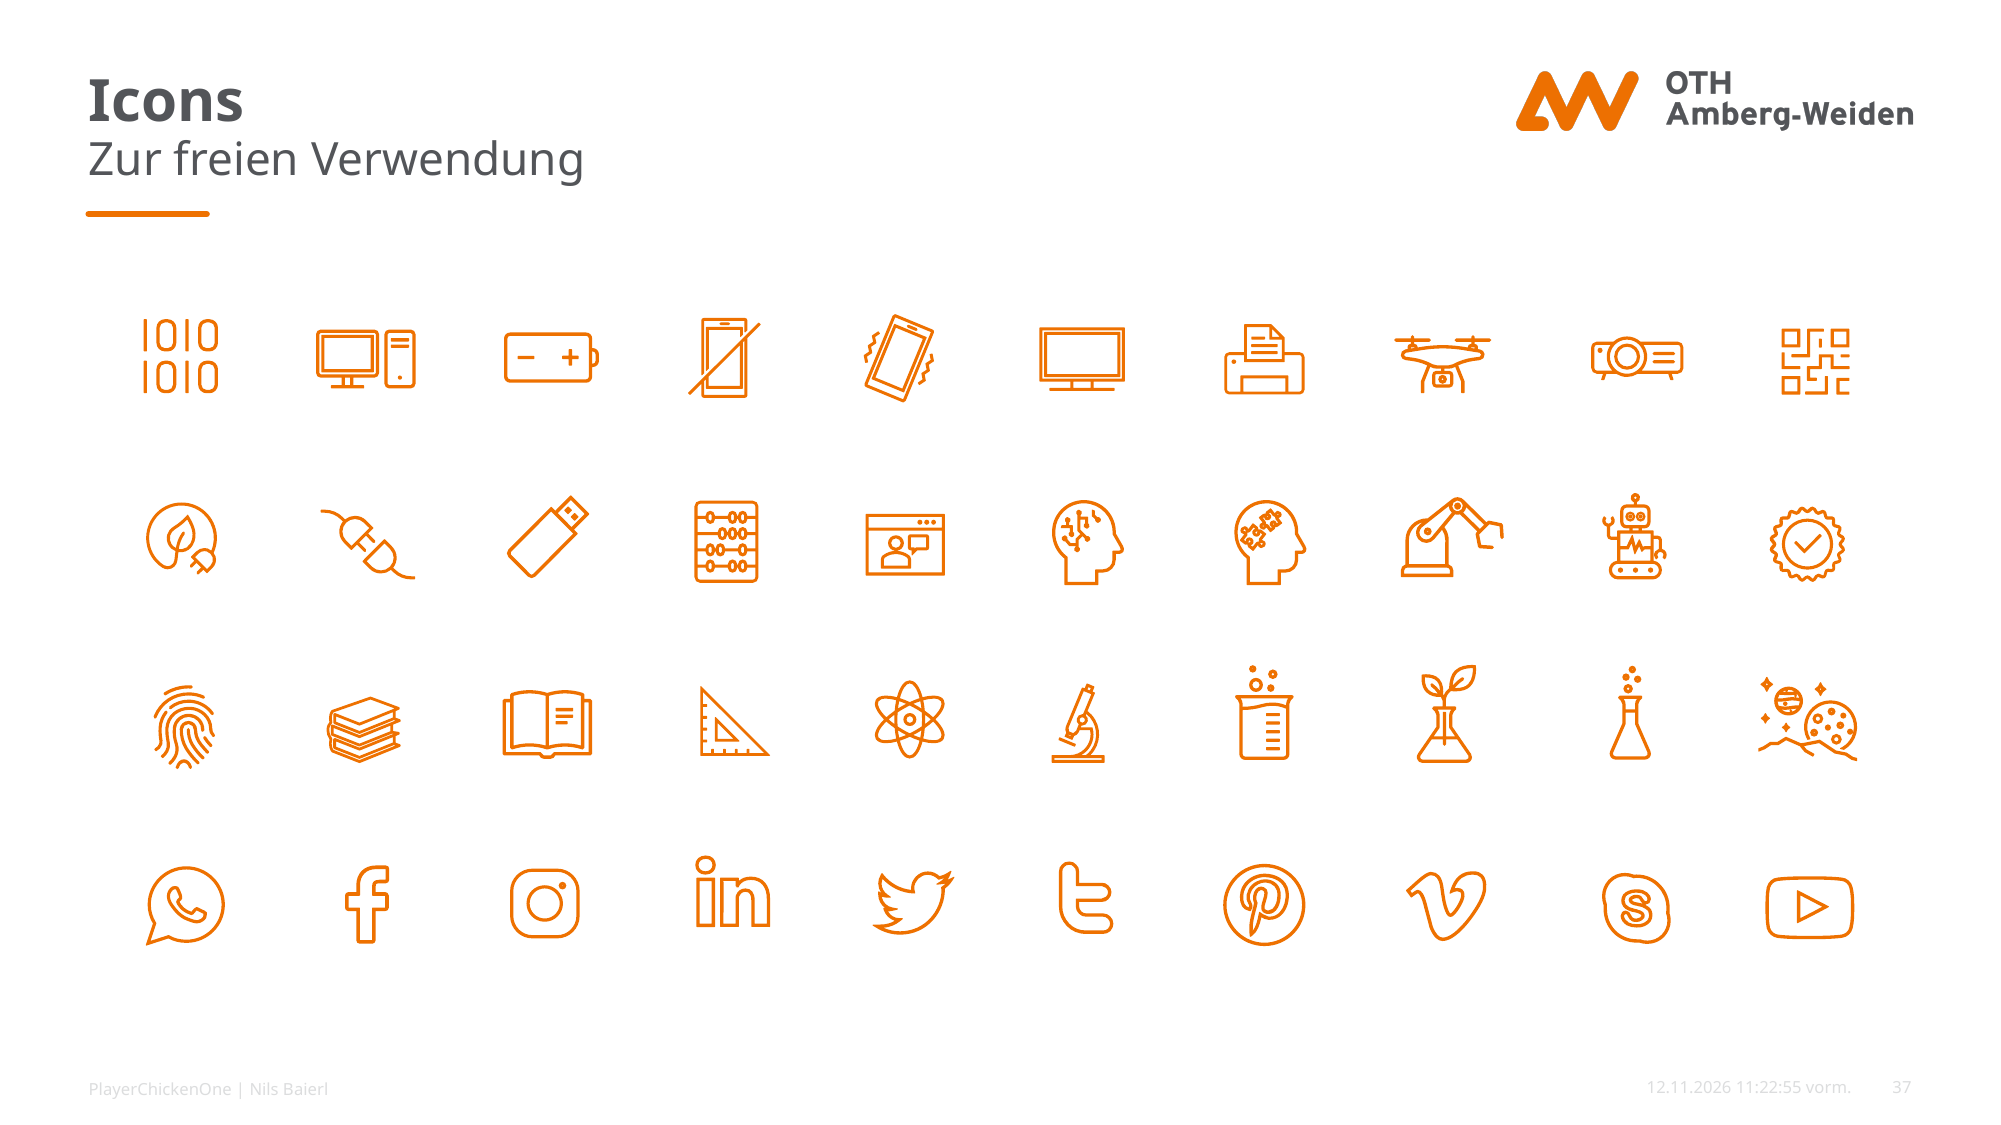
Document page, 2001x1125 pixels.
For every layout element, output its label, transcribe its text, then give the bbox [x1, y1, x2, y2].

text_box [694, 500, 759, 583]
text_box [326, 696, 401, 764]
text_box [1769, 506, 1846, 583]
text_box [1039, 327, 1125, 392]
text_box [315, 329, 416, 389]
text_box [1234, 664, 1294, 761]
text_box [143, 318, 219, 394]
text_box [1609, 665, 1652, 760]
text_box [874, 680, 945, 759]
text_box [1765, 876, 1855, 940]
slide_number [1562, 1065, 1853, 1113]
title Icons [88, 70, 1445, 130]
text_box [1416, 664, 1477, 763]
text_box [1601, 872, 1671, 945]
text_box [1758, 676, 1858, 762]
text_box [1224, 323, 1305, 395]
text_box [146, 502, 217, 575]
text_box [687, 317, 761, 398]
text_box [320, 509, 416, 580]
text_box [700, 685, 771, 757]
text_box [1393, 334, 1492, 394]
text_box [872, 870, 955, 935]
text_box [1051, 499, 1125, 586]
text_box [1406, 871, 1487, 942]
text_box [503, 332, 600, 383]
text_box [1601, 492, 1667, 580]
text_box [153, 685, 216, 770]
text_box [1781, 328, 1850, 395]
list Zur freien Verwendung [88, 136, 1445, 196]
text_box [345, 865, 390, 944]
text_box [506, 495, 590, 579]
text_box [509, 868, 580, 939]
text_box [865, 513, 946, 576]
slide_number 37 [1860, 1065, 1912, 1113]
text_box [502, 689, 593, 760]
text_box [695, 855, 771, 928]
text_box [863, 313, 935, 403]
picture [1490, 41, 1941, 160]
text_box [1222, 863, 1306, 947]
footer PlayerChickenOne | Nils Baierl [88, 1065, 1329, 1113]
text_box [145, 866, 226, 946]
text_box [1400, 496, 1505, 578]
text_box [1590, 336, 1684, 381]
text_box [1058, 861, 1114, 934]
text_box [1051, 683, 1105, 764]
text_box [1234, 499, 1307, 586]
